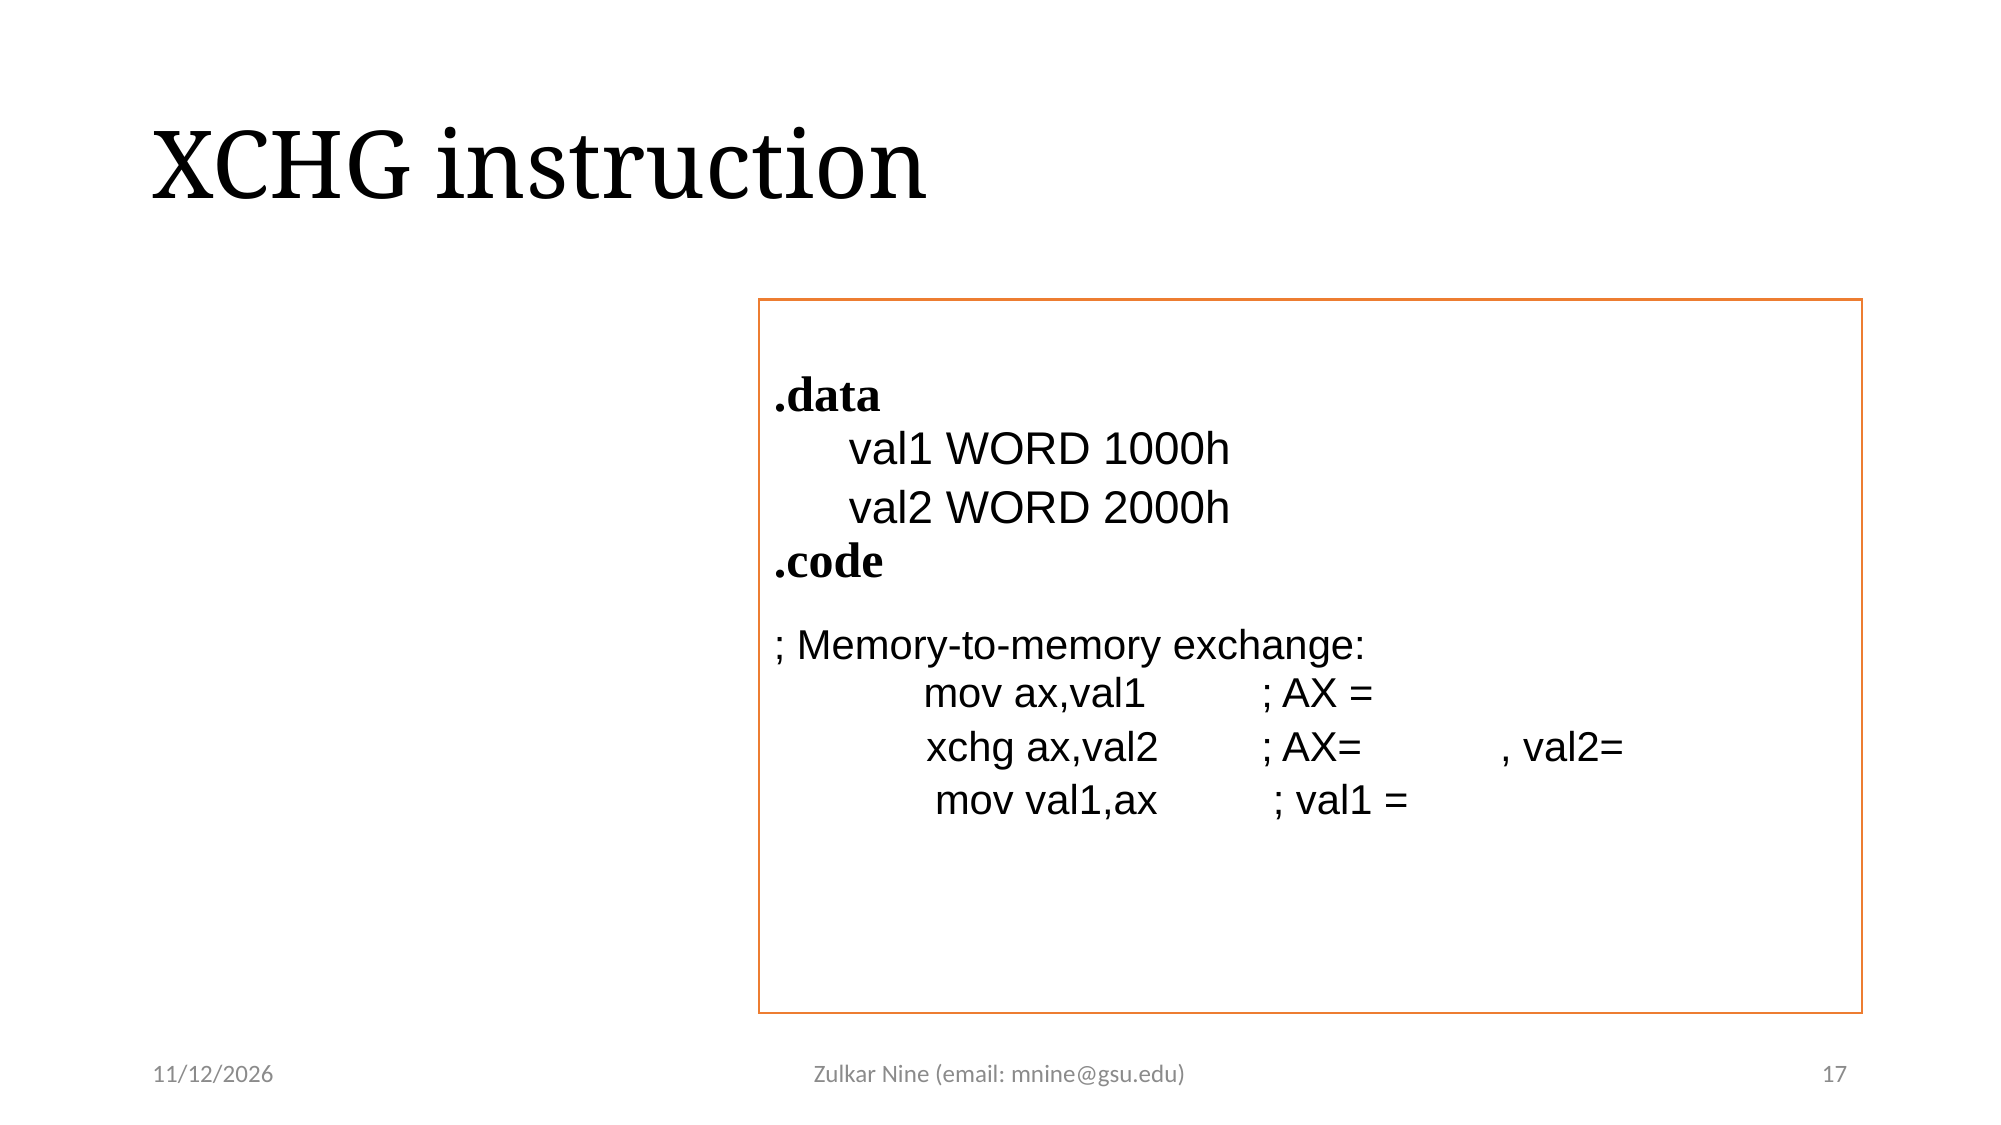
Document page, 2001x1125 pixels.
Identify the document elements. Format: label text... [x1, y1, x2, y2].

footer Zulkar Nine (email: mnine@gsu.edu) [662, 1042, 1338, 1103]
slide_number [137, 1042, 588, 1103]
slide_number 17 [1412, 1042, 1863, 1103]
title XCHG instruction [137, 59, 1863, 278]
list .data val1 WORD 1000h val2 WORD 2000h .code ; Memory-to-memory exchange: mov ax,val1 ; AX = xchg ax,val2 ; AX= , val2= mov val1,ax ; val1 = [758, 298, 1863, 1014]
